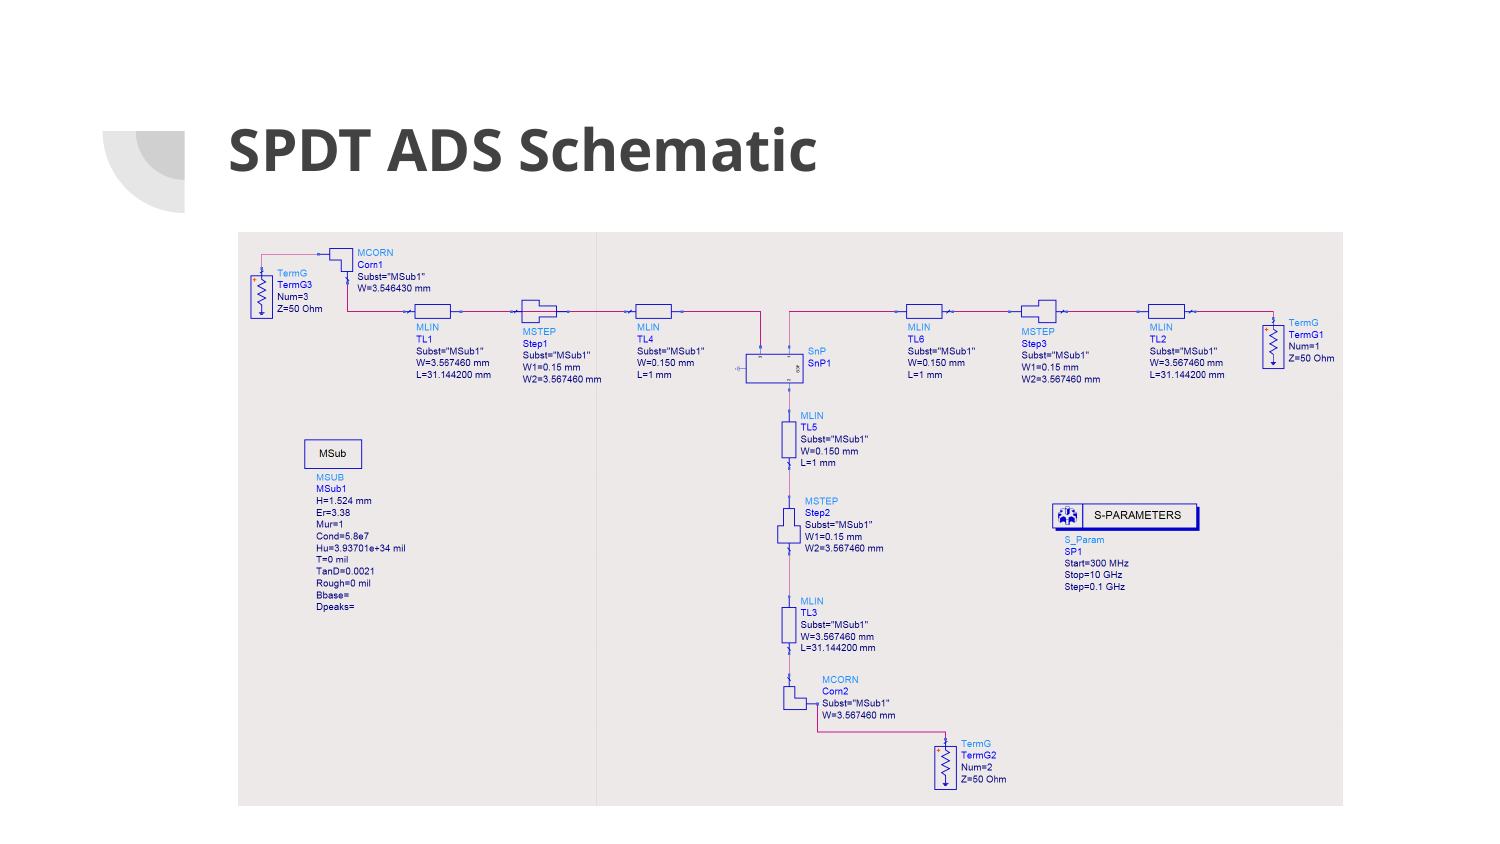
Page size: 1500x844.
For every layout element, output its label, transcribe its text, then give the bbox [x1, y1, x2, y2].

title SPDT ADS Schematic [213, 98, 1368, 263]
picture [238, 232, 1343, 806]
